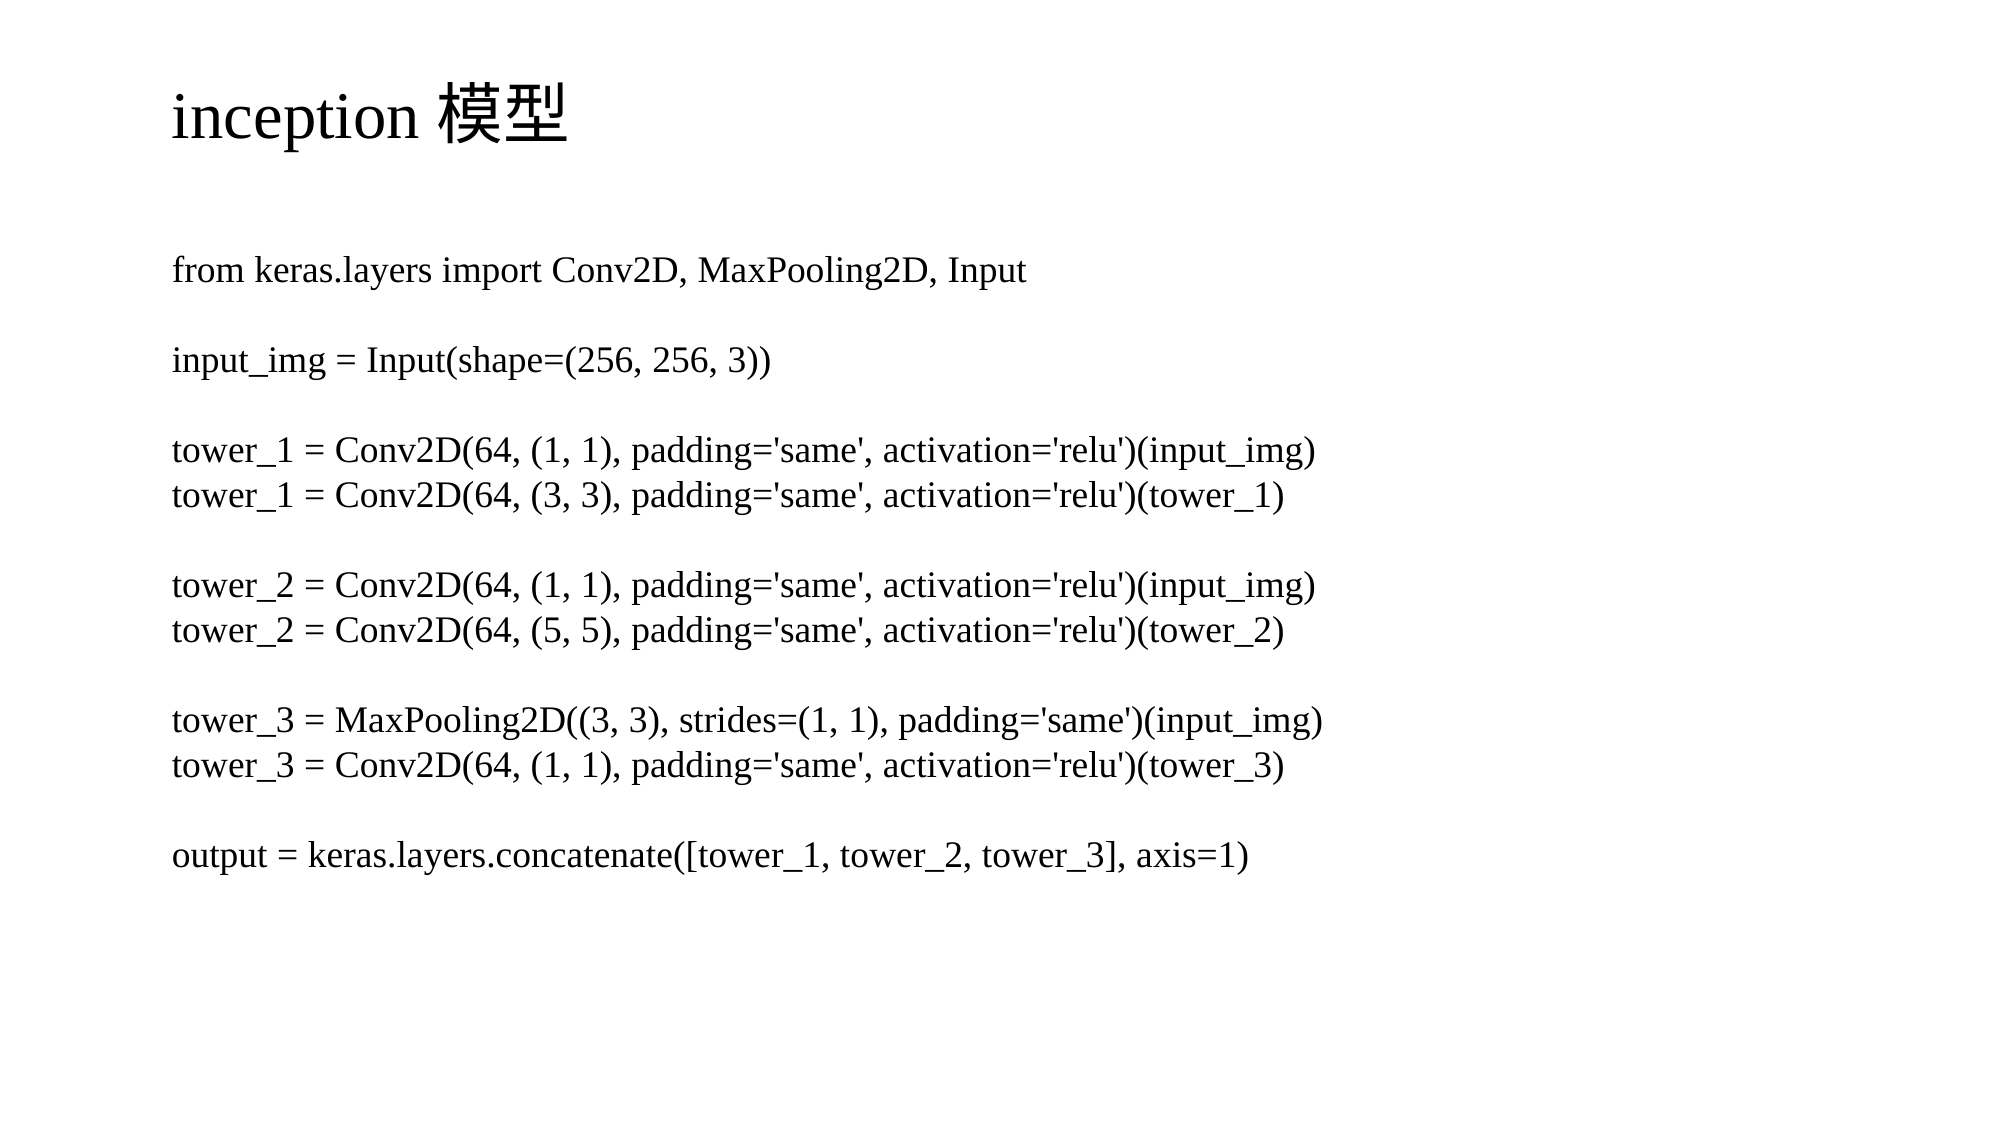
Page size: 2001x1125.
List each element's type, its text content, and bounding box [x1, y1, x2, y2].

text_box inception模型 [157, 64, 1246, 159]
text_box from keras.layers import Conv2D, MaxPooling2D, Input input_img = Input(shape=(256, 256, 3)) tower_1 = Conv2D(64, (1, 1), padding='same', activation='relu')(input_img) tower_1 = Conv2D(64, (3, 3), padding='same', activation='relu')(tower_1) tower_2 = Conv2D(64, (1, 1), padding='same', activation='relu')(input_img) tower_2 = Conv2D(64, (5, 5), padding='same', activation='relu')(tower_2) tower_3 = MaxPooling2D((3, 3), strides=(1, 1), padding='same')(input_img) tower_3 = Conv2D(64, (1, 1), padding='same', activation='relu')(tower_3) output = keras.layers.concatenate([tower_1, tower_2, tower_3], axis=1) [157, 238, 1843, 883]
